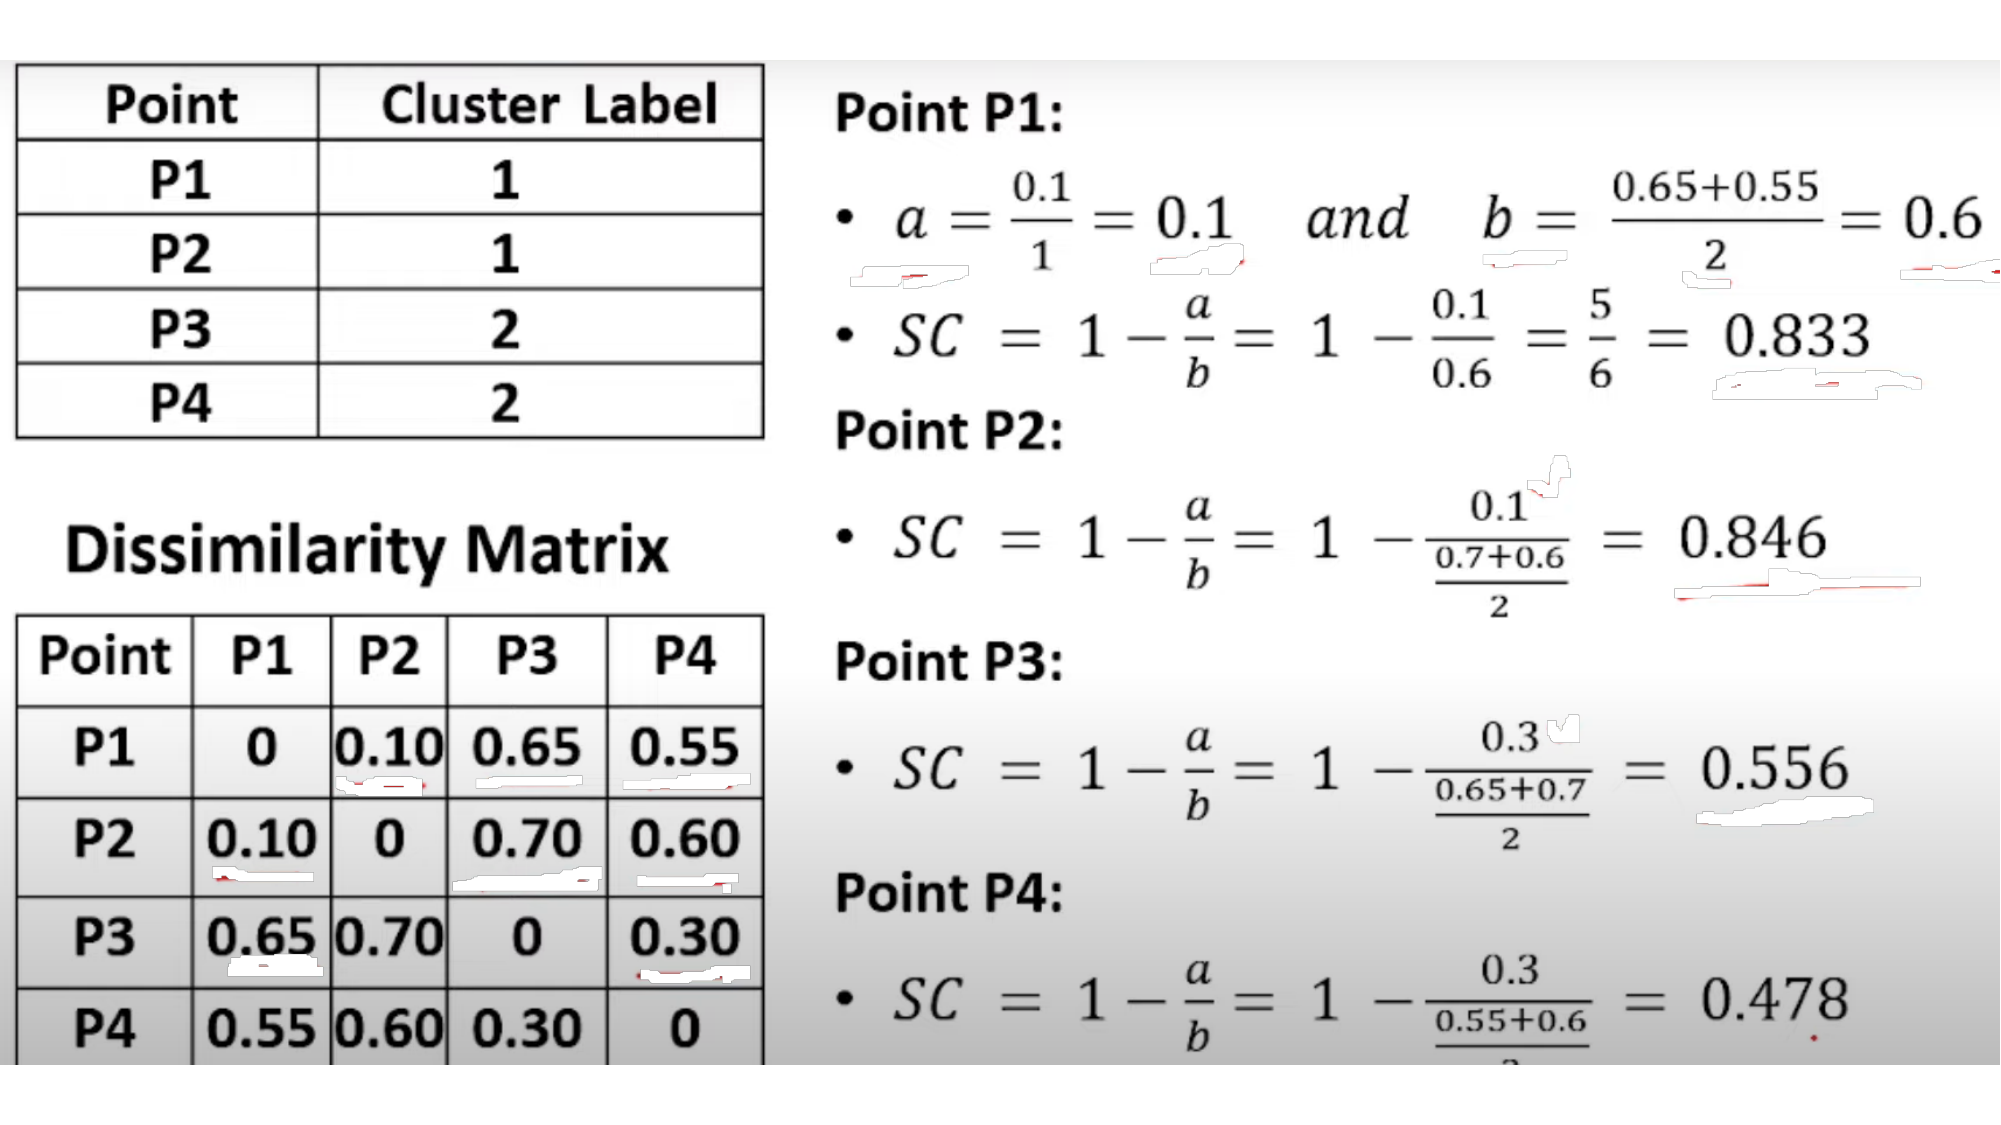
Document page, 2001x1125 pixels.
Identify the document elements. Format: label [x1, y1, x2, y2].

picture [0, 60, 2000, 1065]
